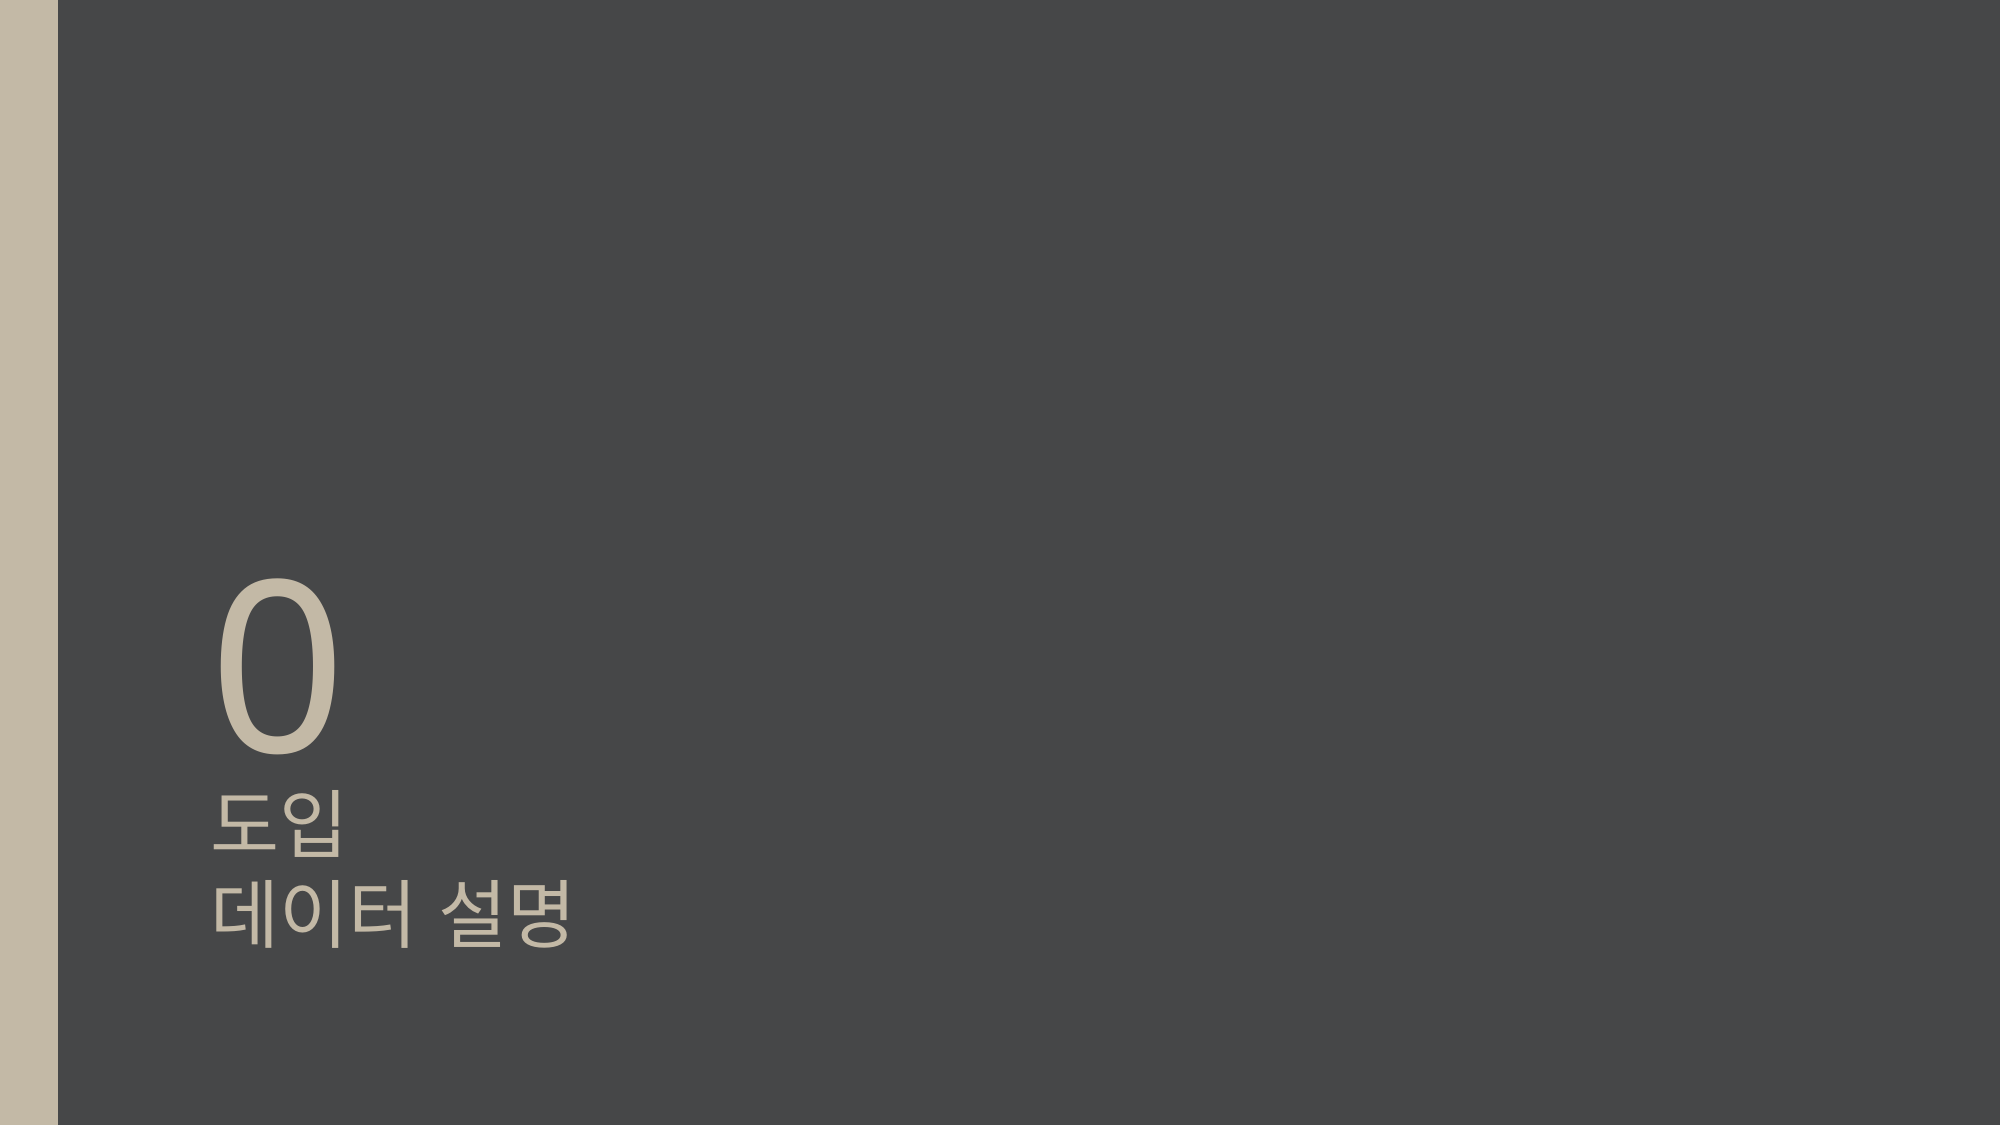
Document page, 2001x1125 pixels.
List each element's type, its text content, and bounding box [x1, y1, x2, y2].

text_box 0 [112, 505, 362, 808]
text_box 도입 데이터 설명 [196, 770, 895, 965]
text_box [0, 0, 59, 1125]
